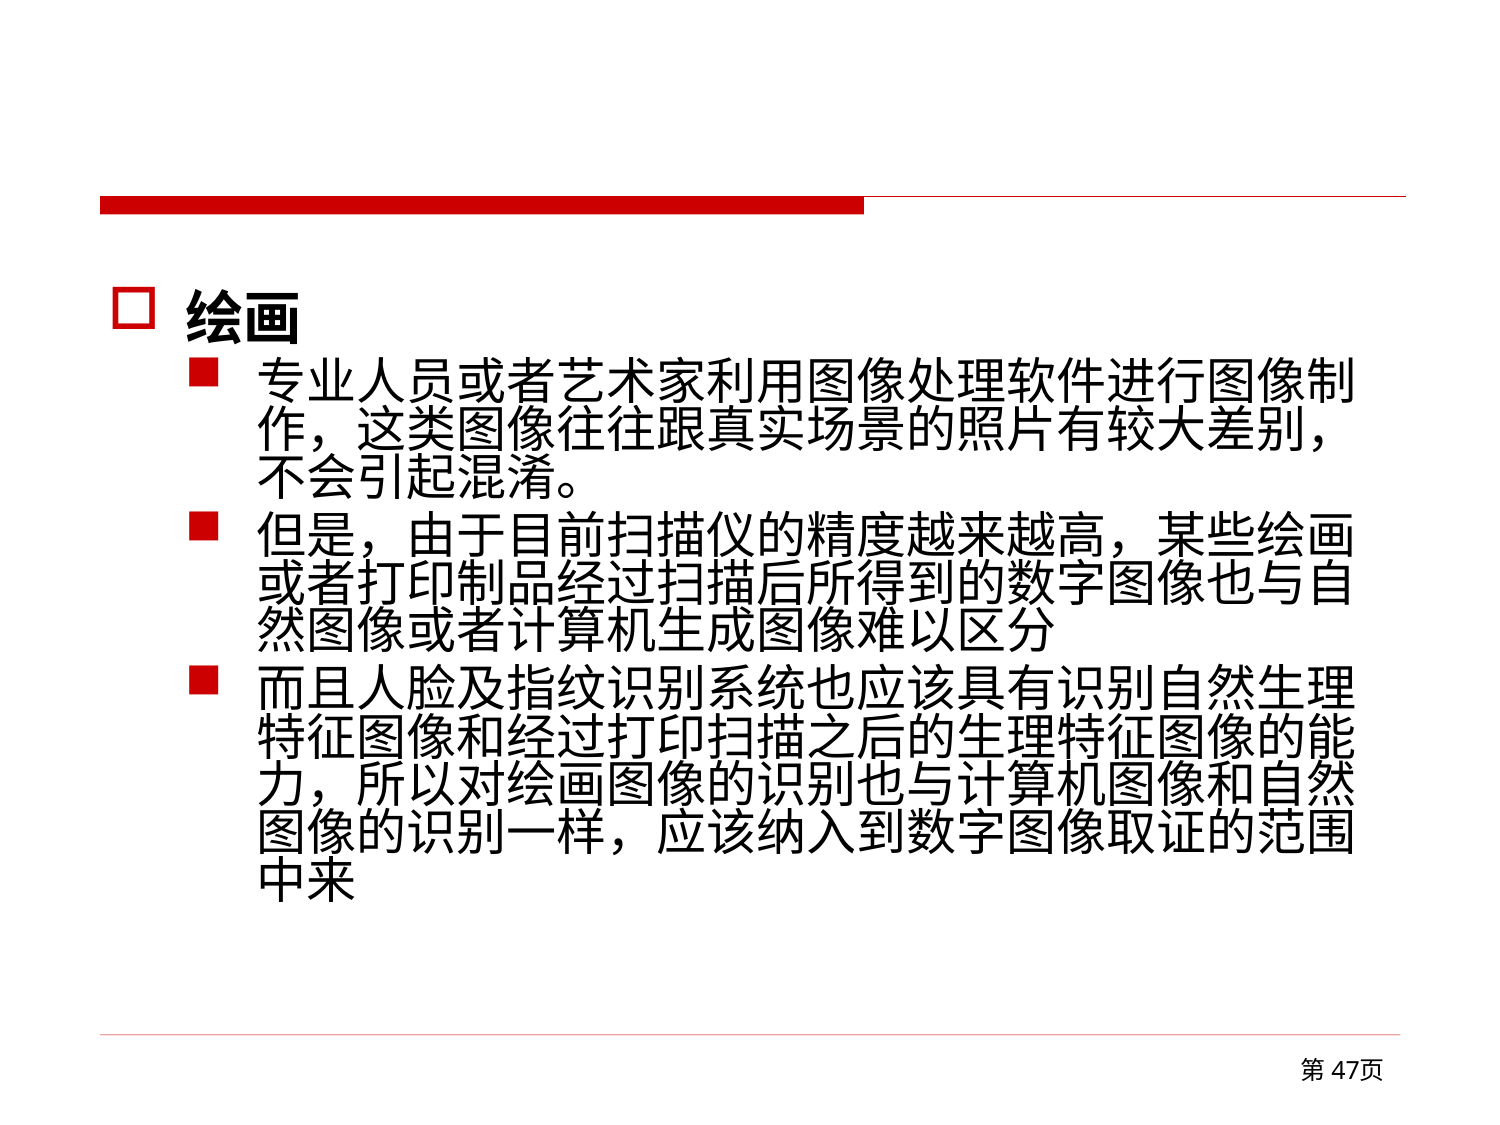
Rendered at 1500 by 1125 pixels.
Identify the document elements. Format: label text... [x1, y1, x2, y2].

list 绘画 专业人员或者艺术家利用图像处理软件进行图像制作，这类图像往往跟真实场景的照片有较大差别，不会引起混淆。 但是，由于目前扫描仪的精度越来越高，某些绘画或者打印制品经过扫描后所得到的数字图像也与自然图像或者计算机生成图像难以区分 而且人脸及指纹识别系统也应该具有识别自然生理特征图像和经过打印扫描之后的生理特征图像的能力，所以对绘画图像的识别也与计算机图像和自然图像的识别一样，应该纳入到数字图像取证的范围中来 [92, 287, 1406, 988]
slide_number [1074, 1046, 1401, 1103]
